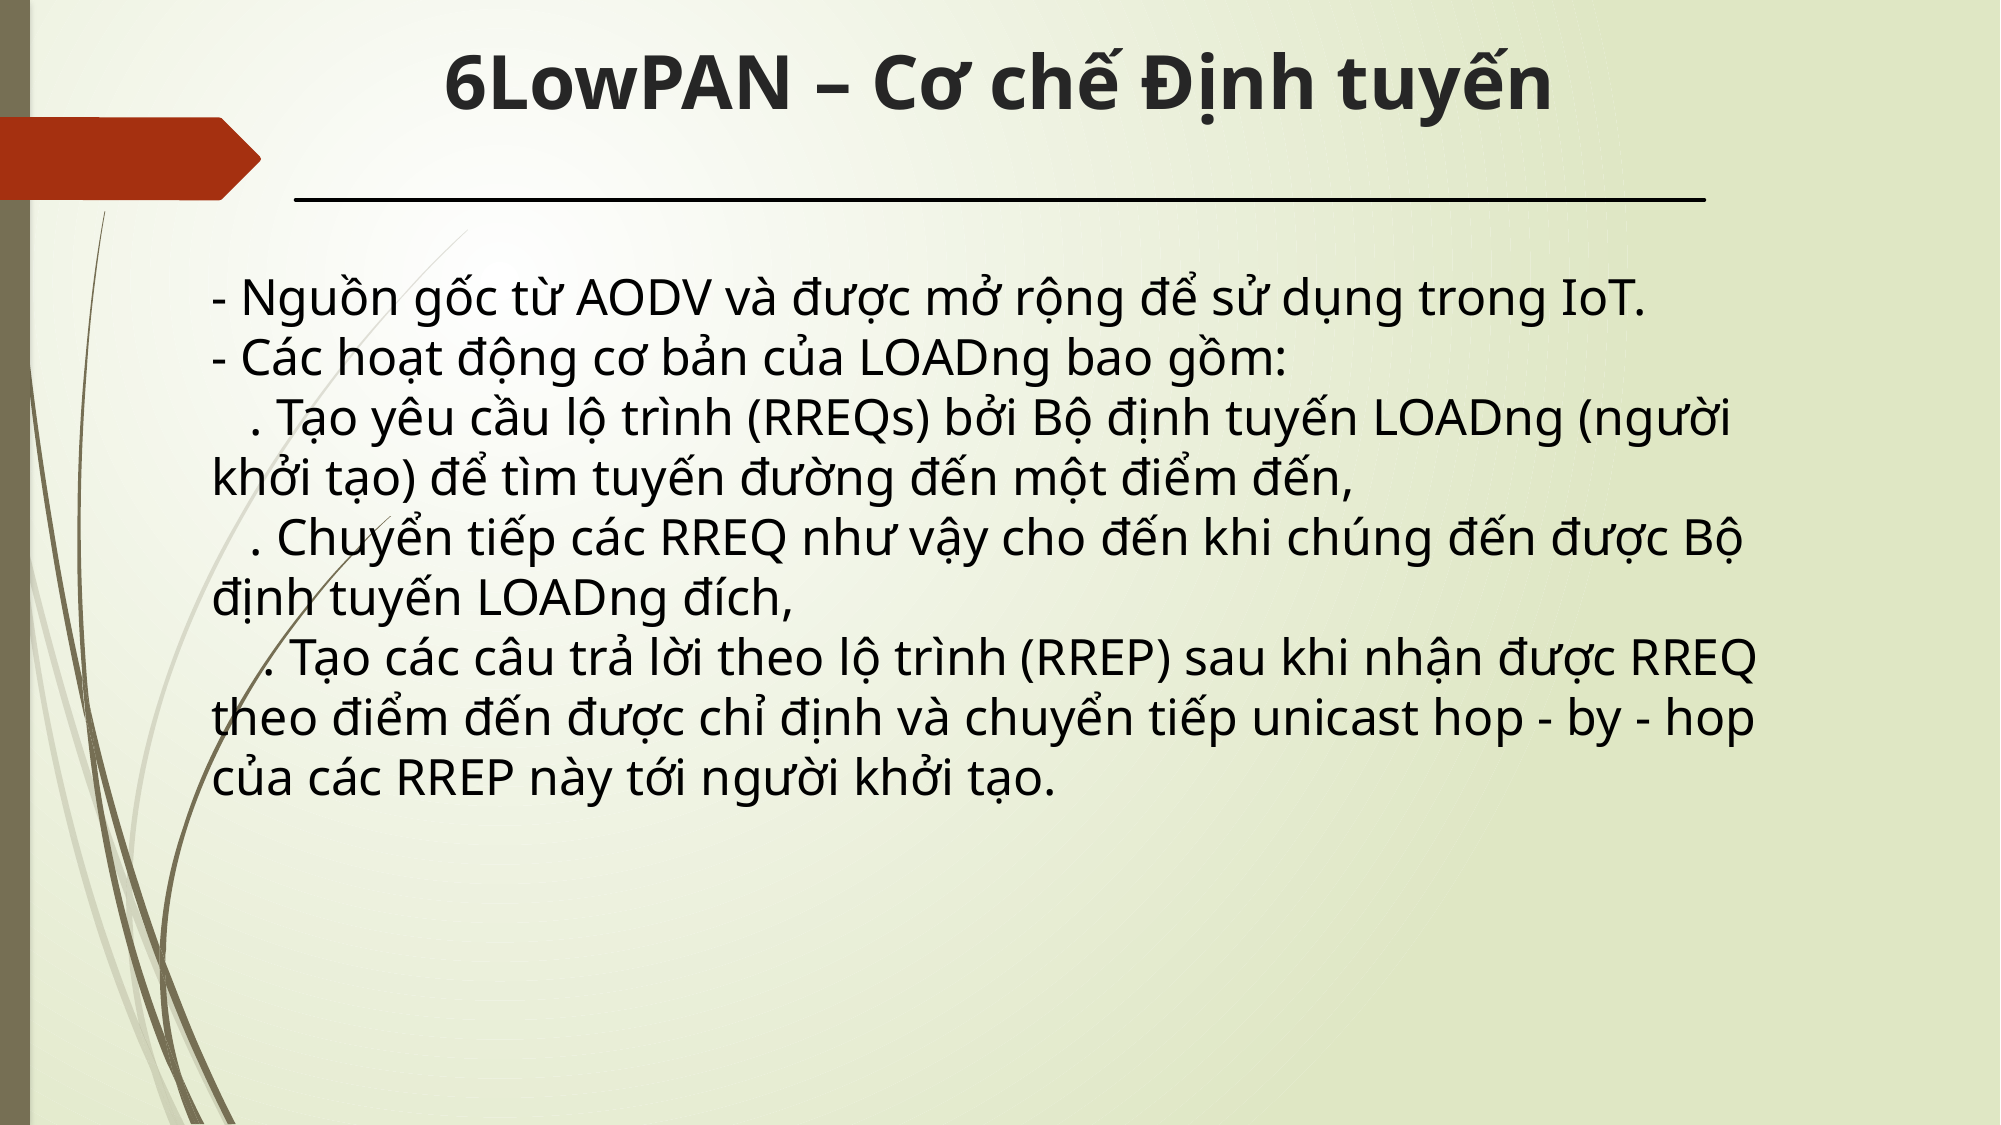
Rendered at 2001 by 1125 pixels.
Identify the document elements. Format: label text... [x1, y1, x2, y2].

title 6LowPAN – Cơ chế Định tuyến [249, 10, 1750, 148]
text_box - Nguồn gốc từ AODV và được mở rộng để sử dụng trong IoT. - Các hoạt động cơ bản của LOADng bao gồm: . Tạo yêu cầu lộ trình (RREQs) bởi Bộ định tuyến LOADng (người khởi tạo) để tìm tuyến đường đến một điểm đến, . Chuyển tiếp các RREQ như vậy cho đến khi chúng đến được Bộ định tuyến LOADng đích, . Tạo các câu trả lời theo lộ trình (RREP) sau khi nhận được RREQ theo điểm đến được chỉ định và chuyển tiếp unicast hop ‐ by ‐ hop của các RREP này tới người khởi tạo. [196, 258, 1863, 813]
